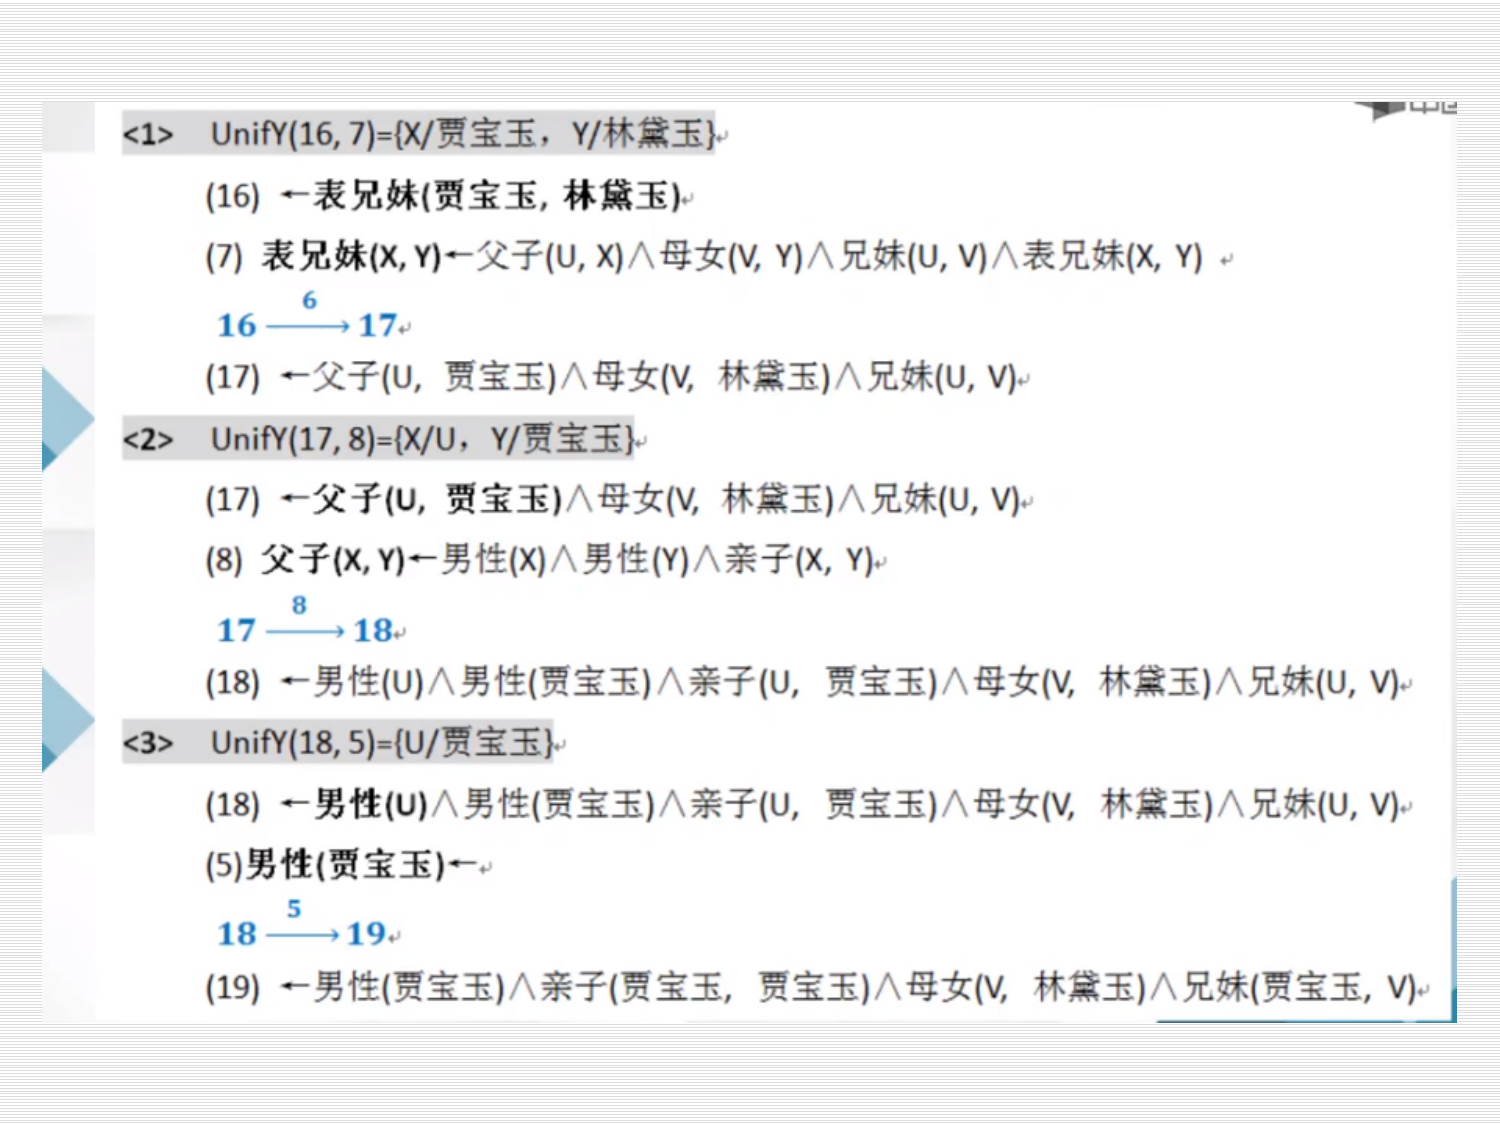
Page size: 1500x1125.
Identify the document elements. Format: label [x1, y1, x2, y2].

picture [42, 101, 1458, 1023]
